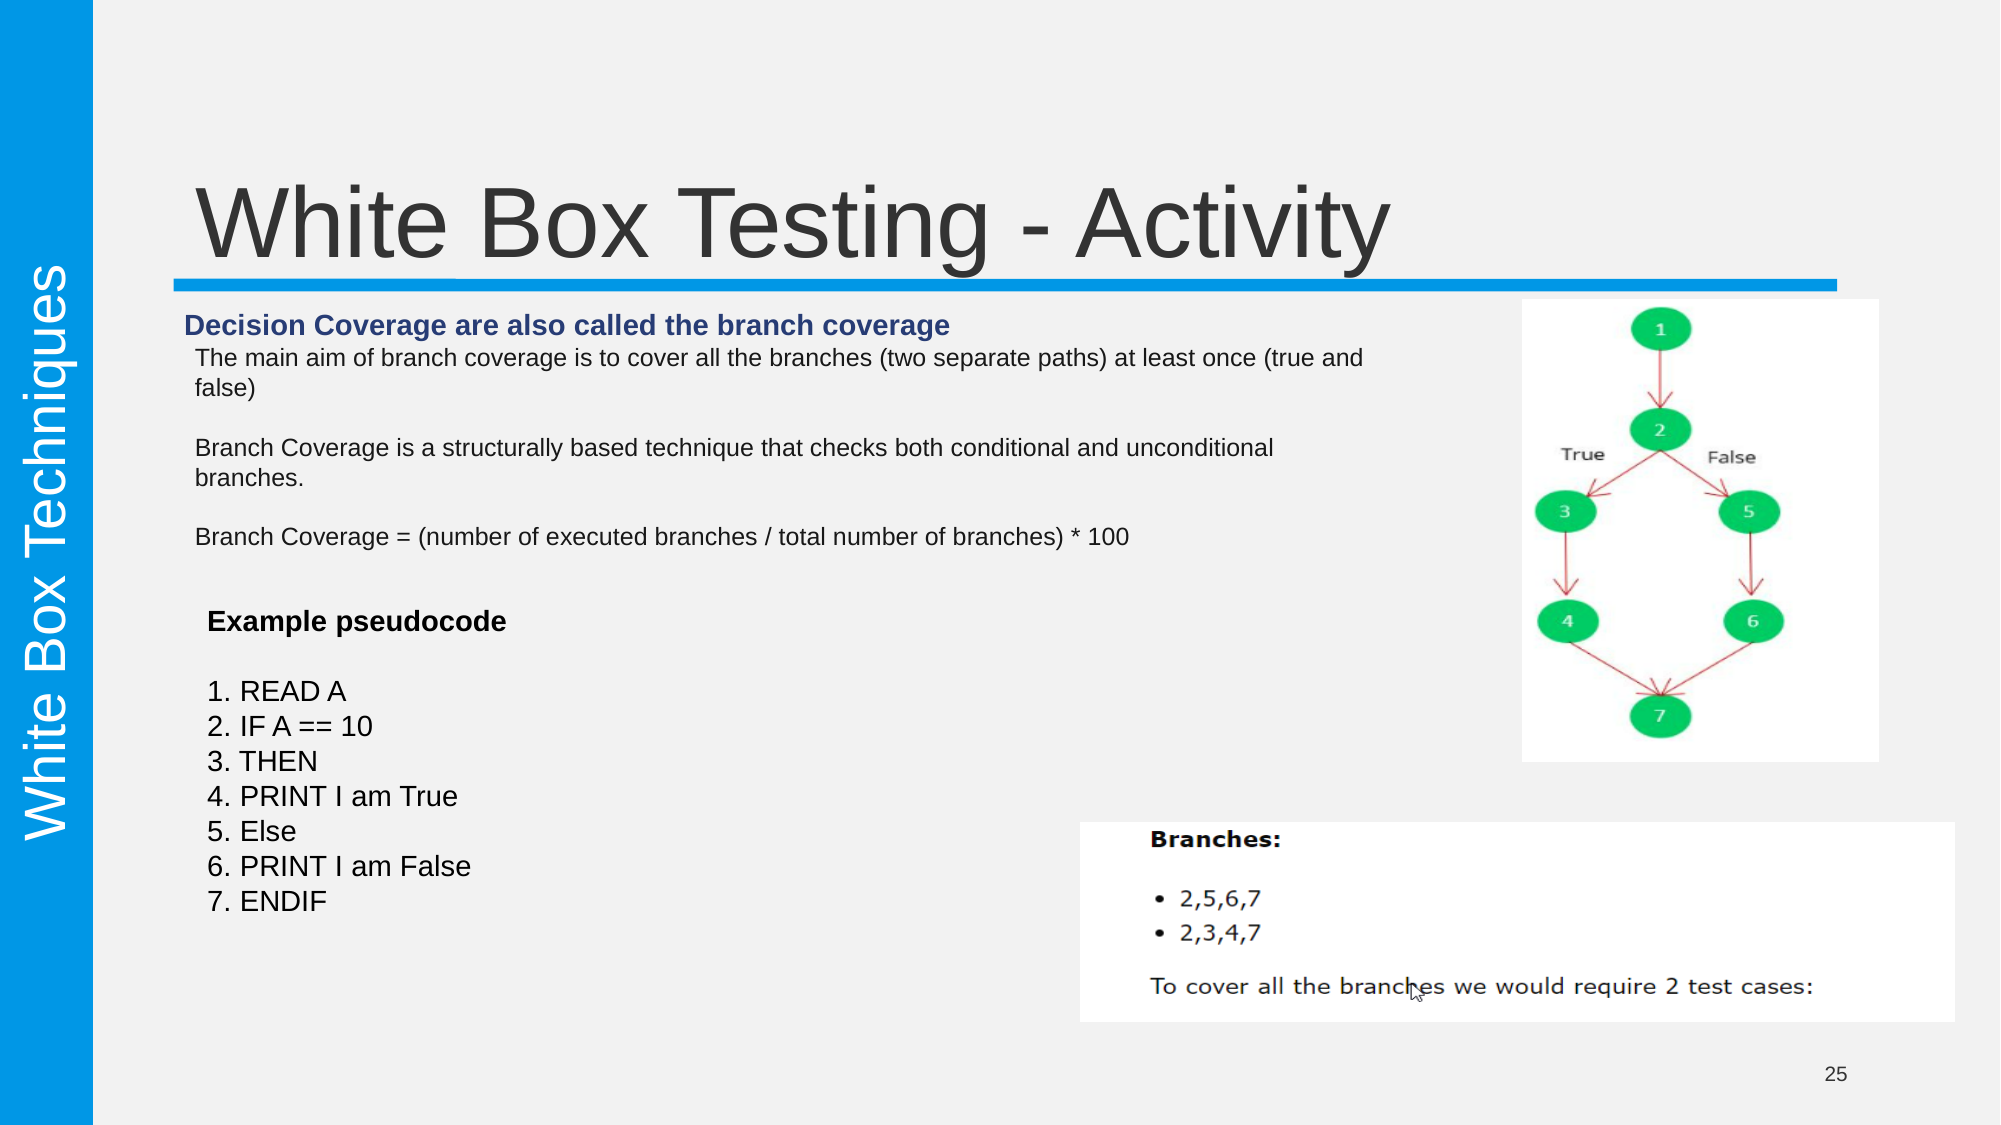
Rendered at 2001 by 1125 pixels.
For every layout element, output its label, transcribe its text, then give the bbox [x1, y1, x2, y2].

slide_number 25 [1412, 1042, 1863, 1103]
title White Box Techniques [9, 47, 85, 1059]
picture [1522, 299, 1879, 763]
text_box The main aim of branch coverage is to cover all the branches (two separate paths) at least once (true and false) Branch Coverage is a structurally based technique that checks both conditional and unconditional branches. Branch Coverage = (number of executed branches / total number of branches) * 100 [180, 333, 1397, 559]
text_box Example pseudocode 1. READ A 2. IF A == 10 3. THEN 4. PRINT I am True 5. Else 6. PRINT I am False 7. ENDIF [192, 595, 626, 925]
title White Box Testing - Activity [180, 47, 1830, 285]
picture [1079, 822, 1955, 1022]
text_box Decision Coverage are also called the branch coverage [169, 299, 967, 349]
